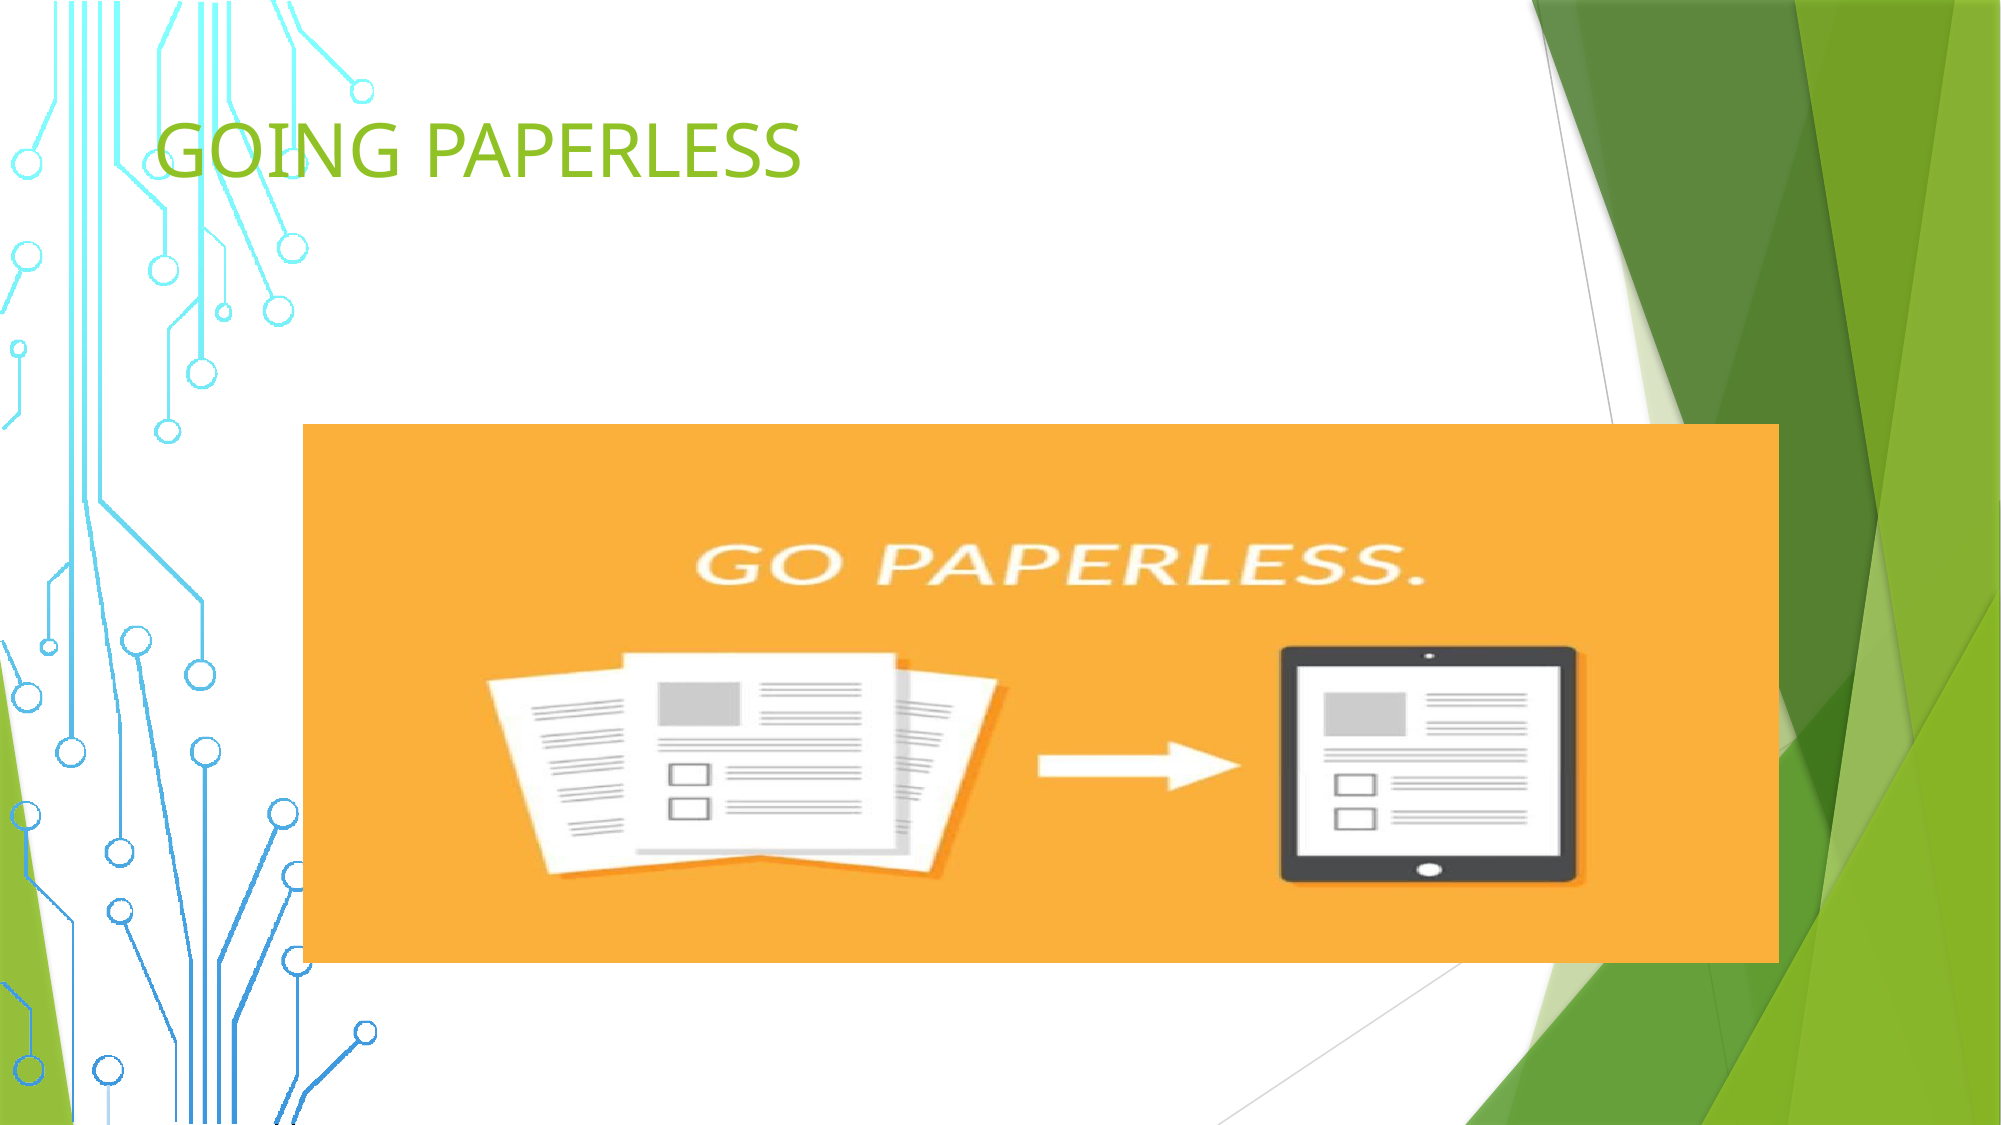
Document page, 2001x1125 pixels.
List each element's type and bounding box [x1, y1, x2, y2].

picture [0, 1, 82, 768]
picture [0, 800, 74, 1123]
text_box [82, 0, 1779, 1125]
